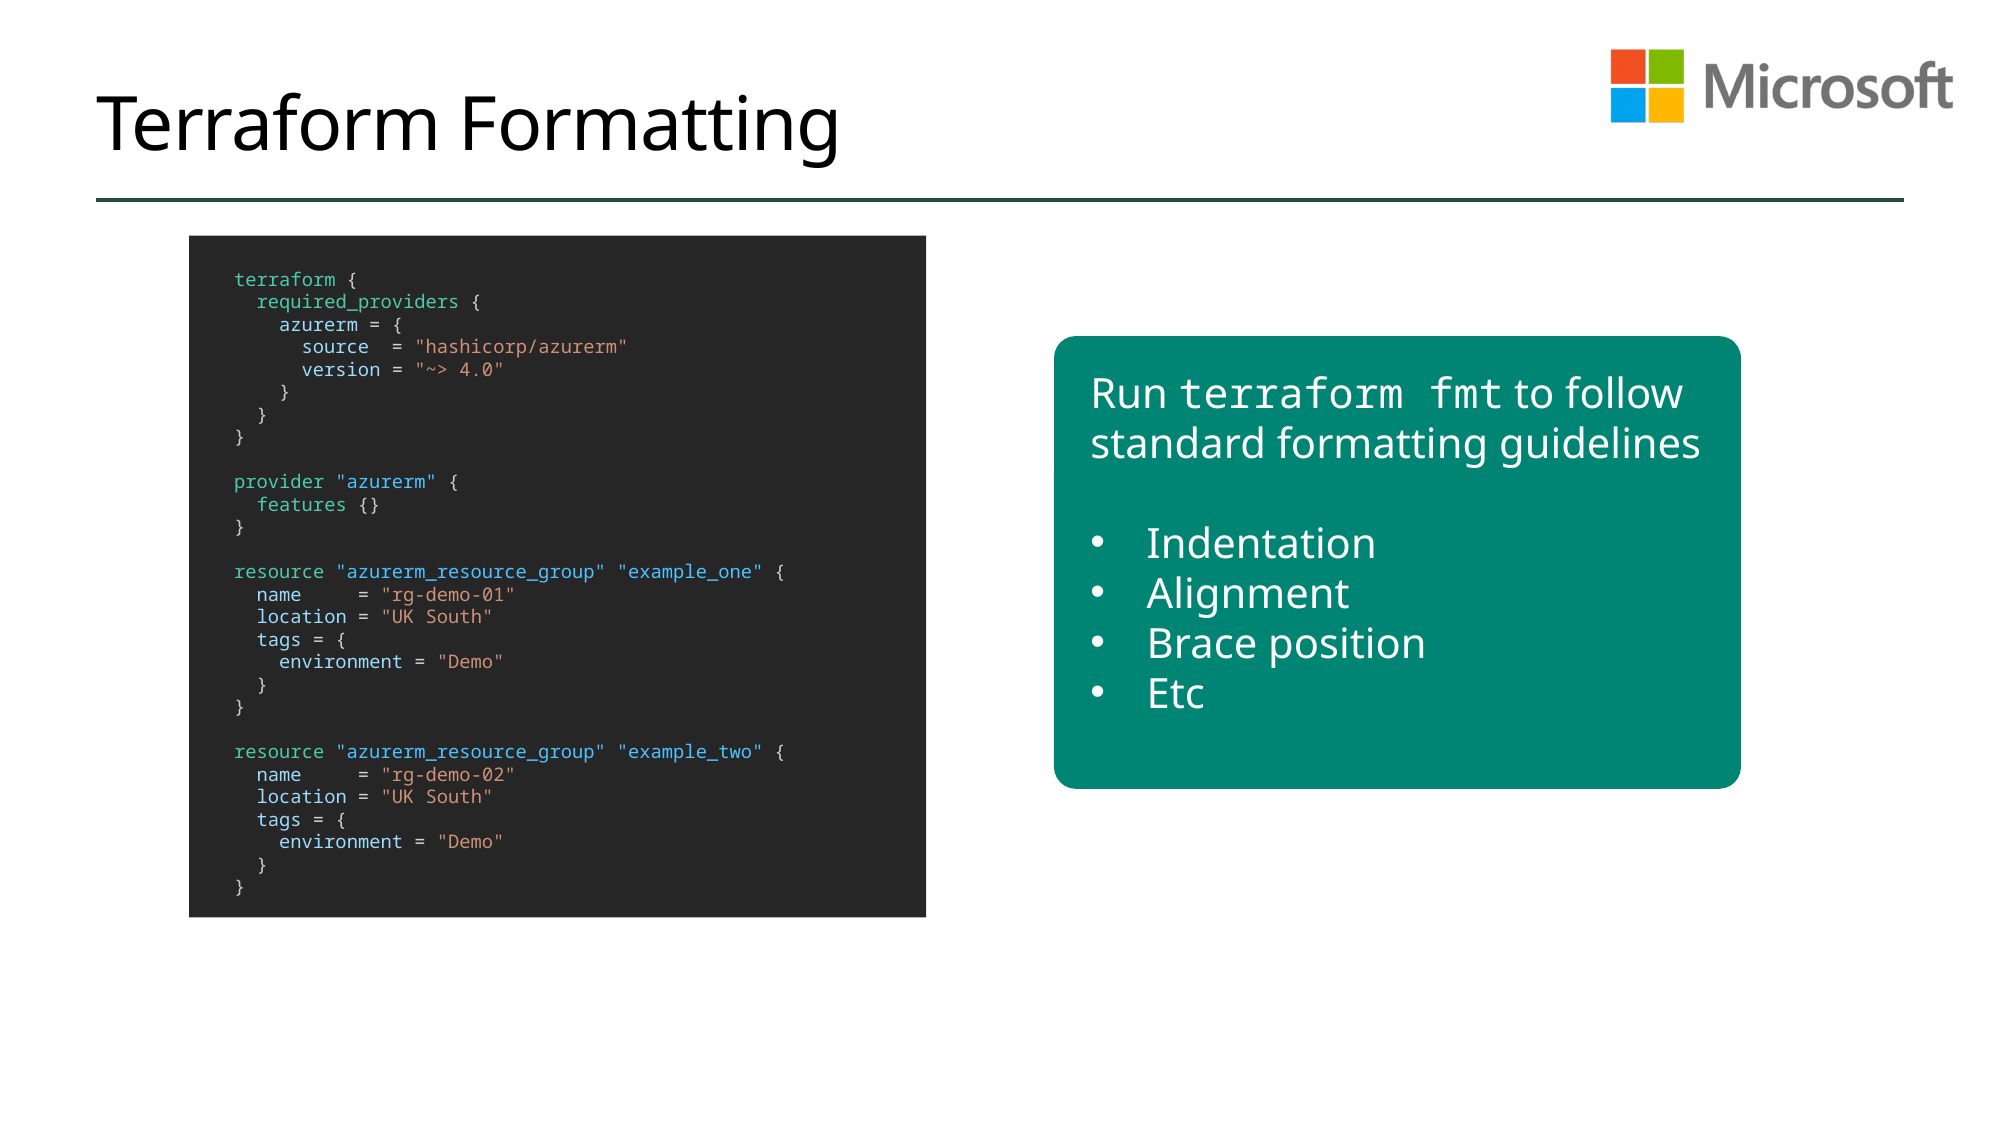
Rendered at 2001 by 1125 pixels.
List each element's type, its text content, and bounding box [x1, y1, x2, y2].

title Terraform Formatting [96, 75, 1562, 166]
picture [1562, 4, 2000, 166]
text_box terraform { required_providers { azurerm = { source = "hashicorp/azurerm" version = "~> 4.0" } } } provider "azurerm" { features {} } resource "azurerm_resource_group" "example_one" { name = "rg-demo-01" location = "UK South" tags = { environment = "Demo" } } resource "azurerm_resource_group" "example_two" { name = "rg-demo-02" location = "UK South" tags = { environment = "Demo" } } [188, 235, 927, 918]
text_box Run terraform fmt to follow standard formatting guidelines Indentation Alignment Brace position Etc [1053, 335, 1742, 790]
